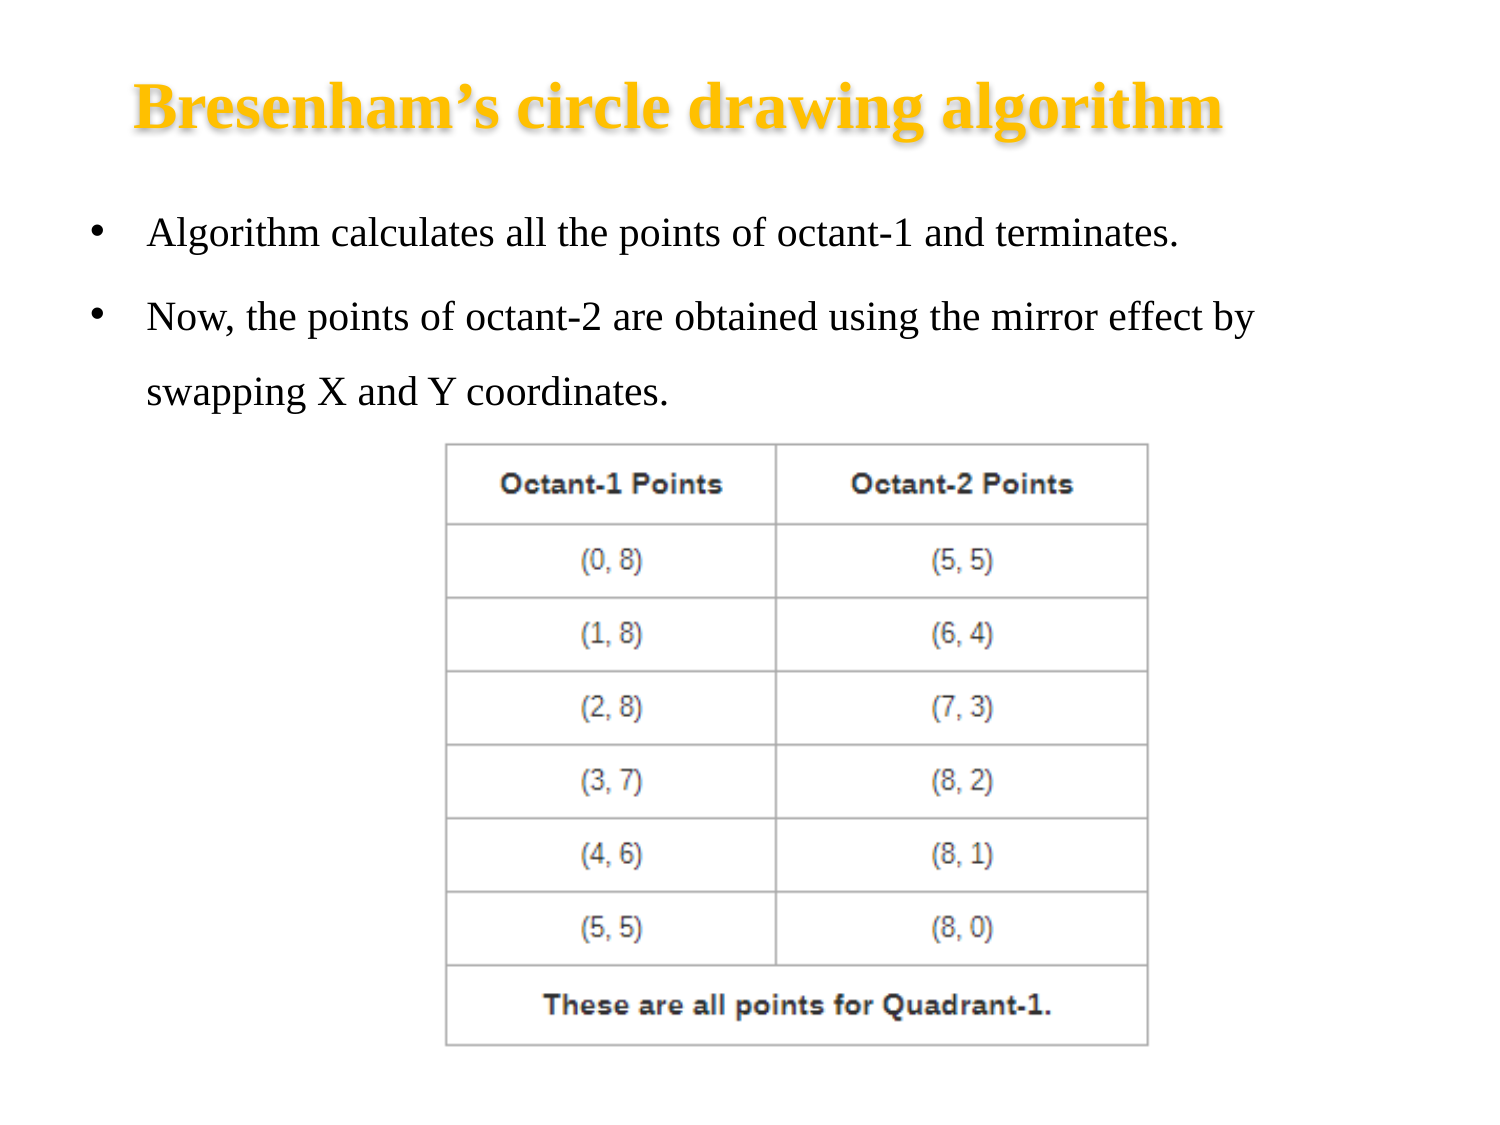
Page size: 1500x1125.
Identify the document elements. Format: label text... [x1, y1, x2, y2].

text_box Bresenham’s circle drawing algorithm [88, 66, 1270, 138]
list Algorithm calculates all the points of octant-1 and terminates. Now, the points of octant-2 are obtained using the mirror effect by swapping X and Y coordinates. [75, 172, 1425, 994]
picture [430, 424, 1164, 1053]
